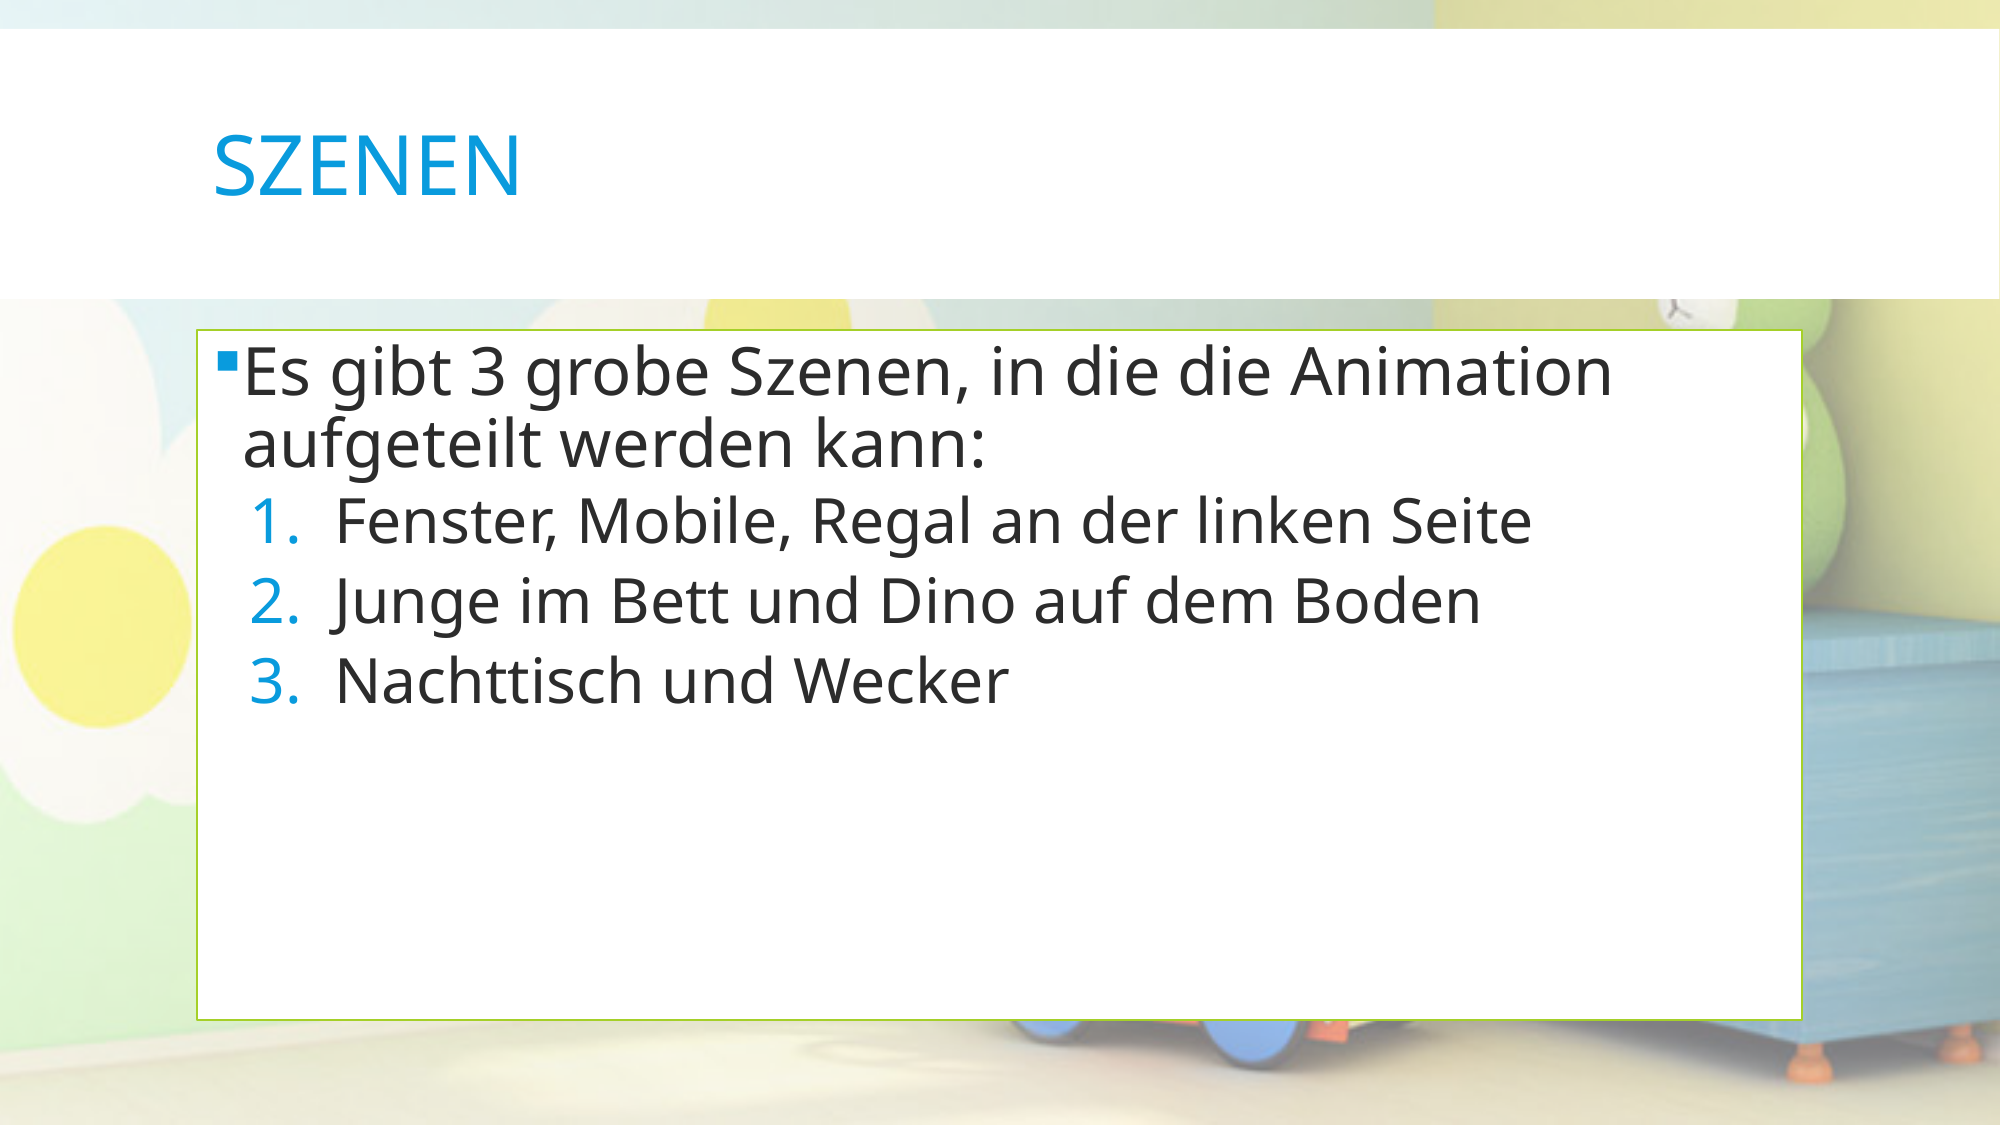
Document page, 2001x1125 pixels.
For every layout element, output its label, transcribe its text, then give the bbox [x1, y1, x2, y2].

list Es gibt 3 grobe Szenen, in die die Animation aufgeteilt werden kann: Fenster, Mobile, Regal an der linken Seite Junge im Bett und Dino auf dem Boden Nachttisch und Wecker [196, 329, 1803, 1021]
title Szenen [197, 46, 1803, 295]
